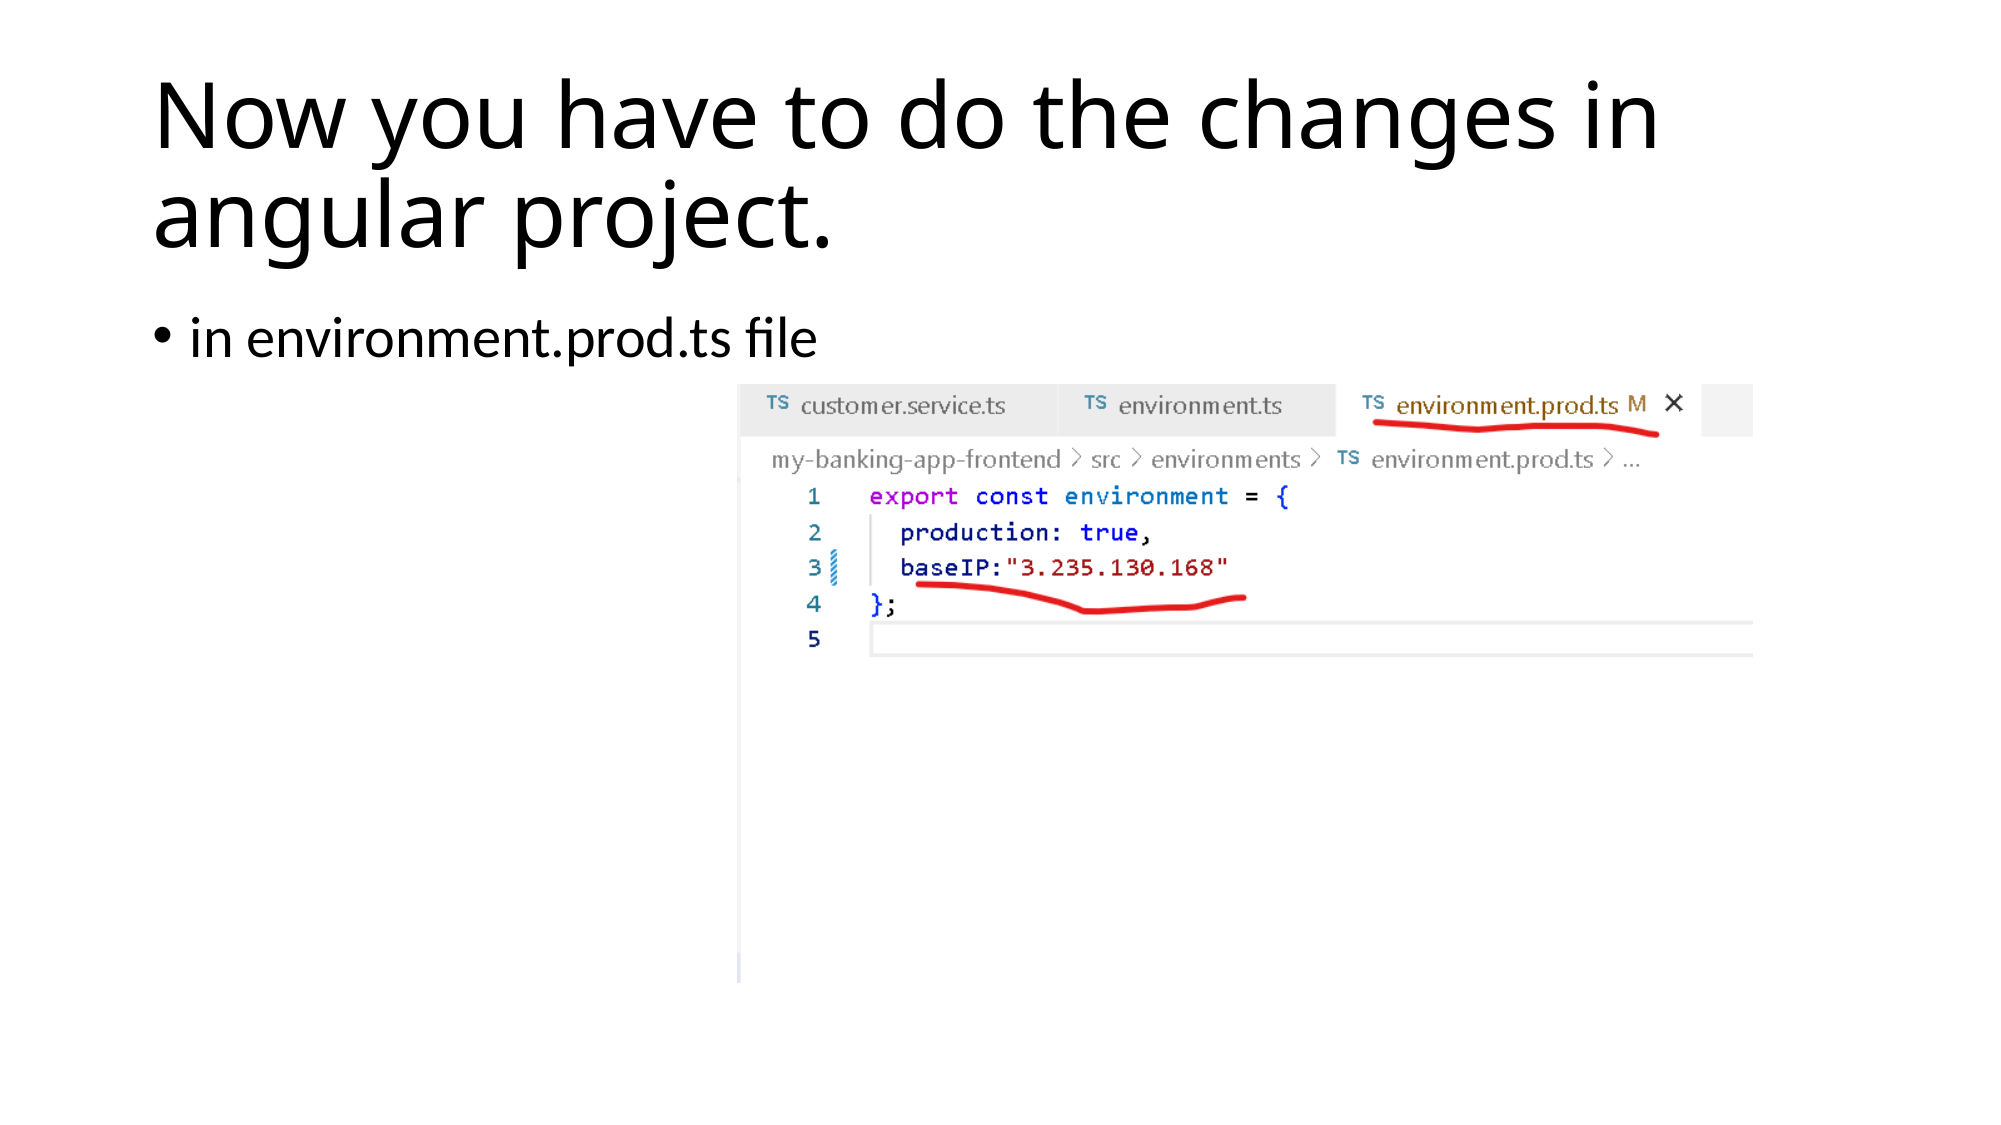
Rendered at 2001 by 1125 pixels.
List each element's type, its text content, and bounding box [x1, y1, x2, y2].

picture [737, 384, 1753, 983]
title Now you have to do the changes in angular project. [137, 59, 1863, 278]
list in environment.prod.ts file [137, 299, 1863, 1014]
